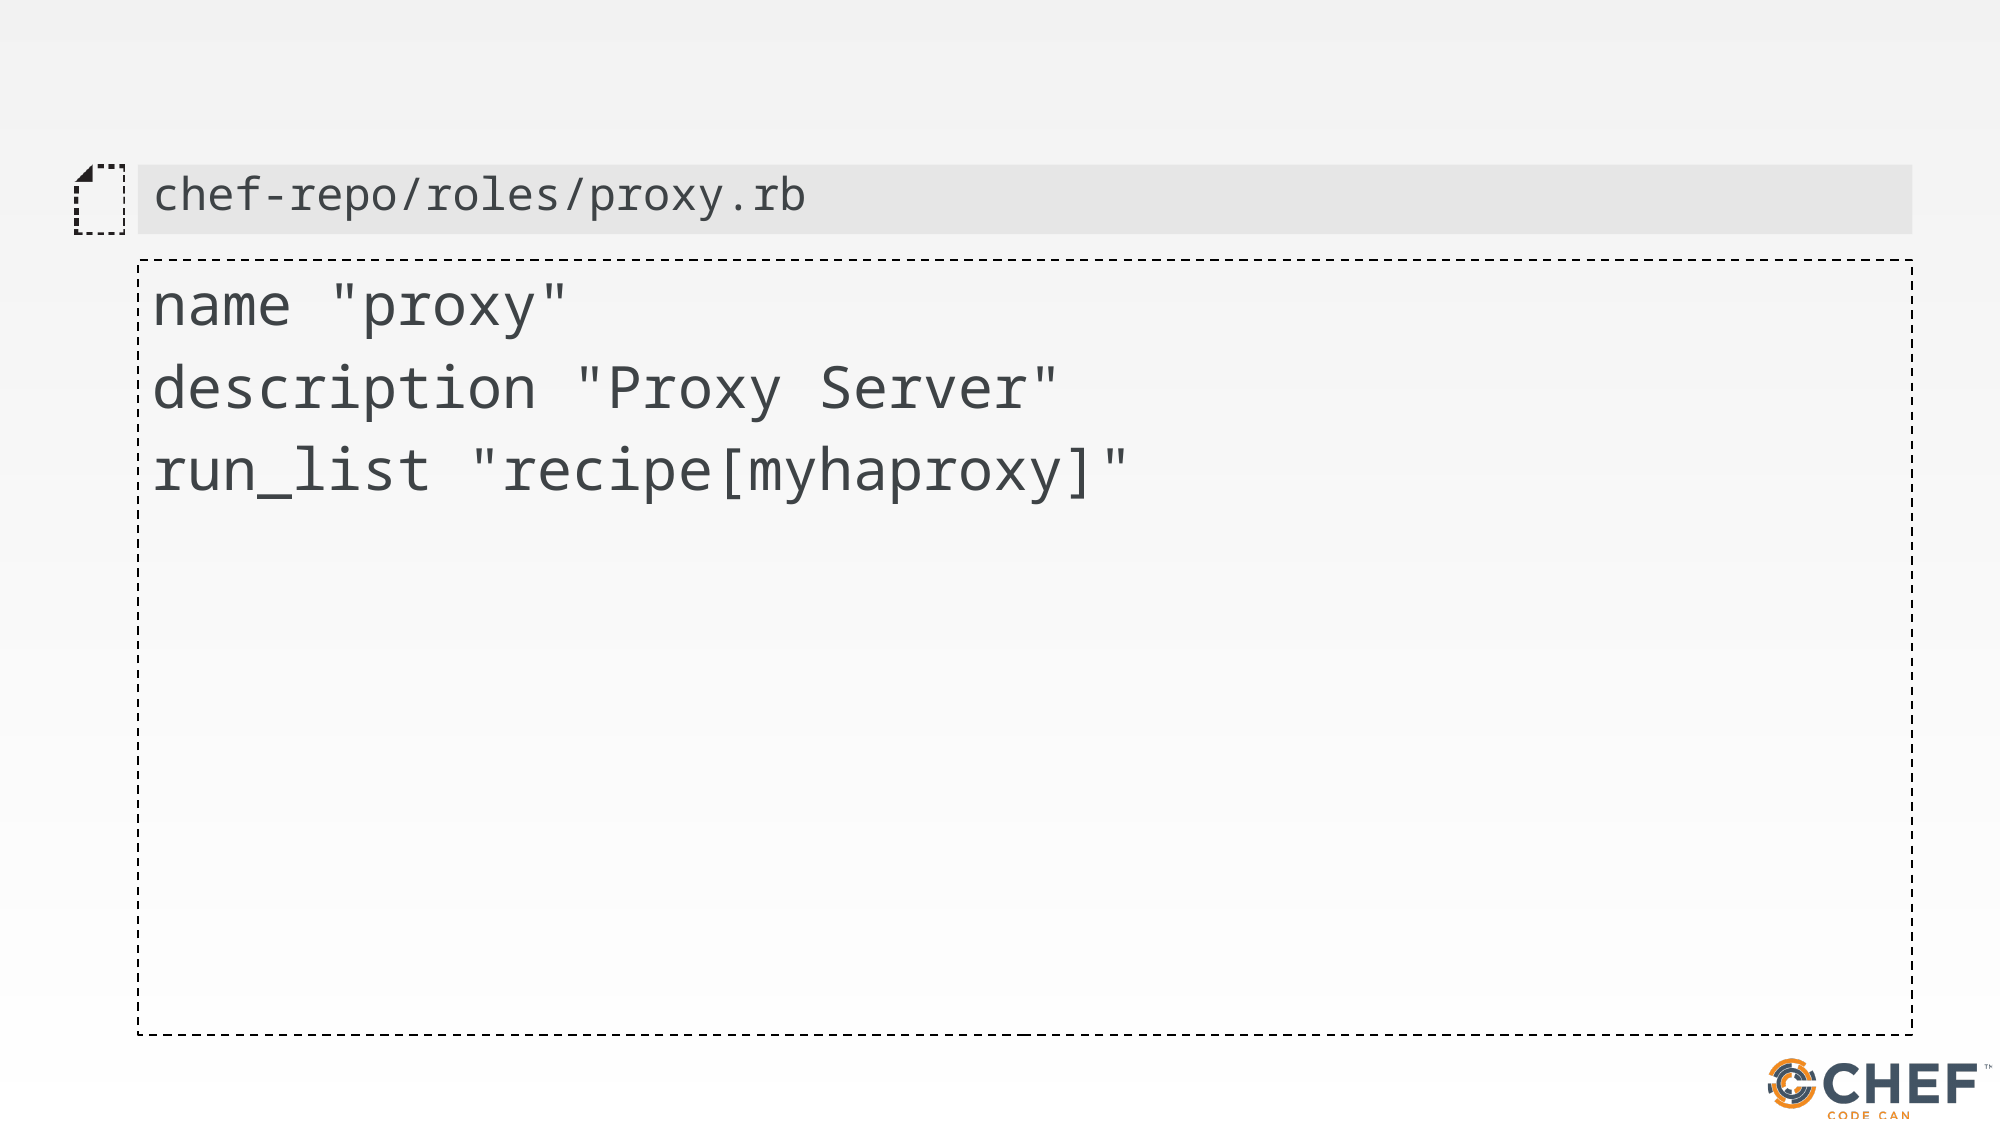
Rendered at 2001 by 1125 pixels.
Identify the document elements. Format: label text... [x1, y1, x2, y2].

list chef-repo/roles/proxy.rb [137, 164, 1913, 235]
list name "proxy" description "Proxy Server" run_list "recipe[myhaproxy]" [137, 259, 1913, 1036]
